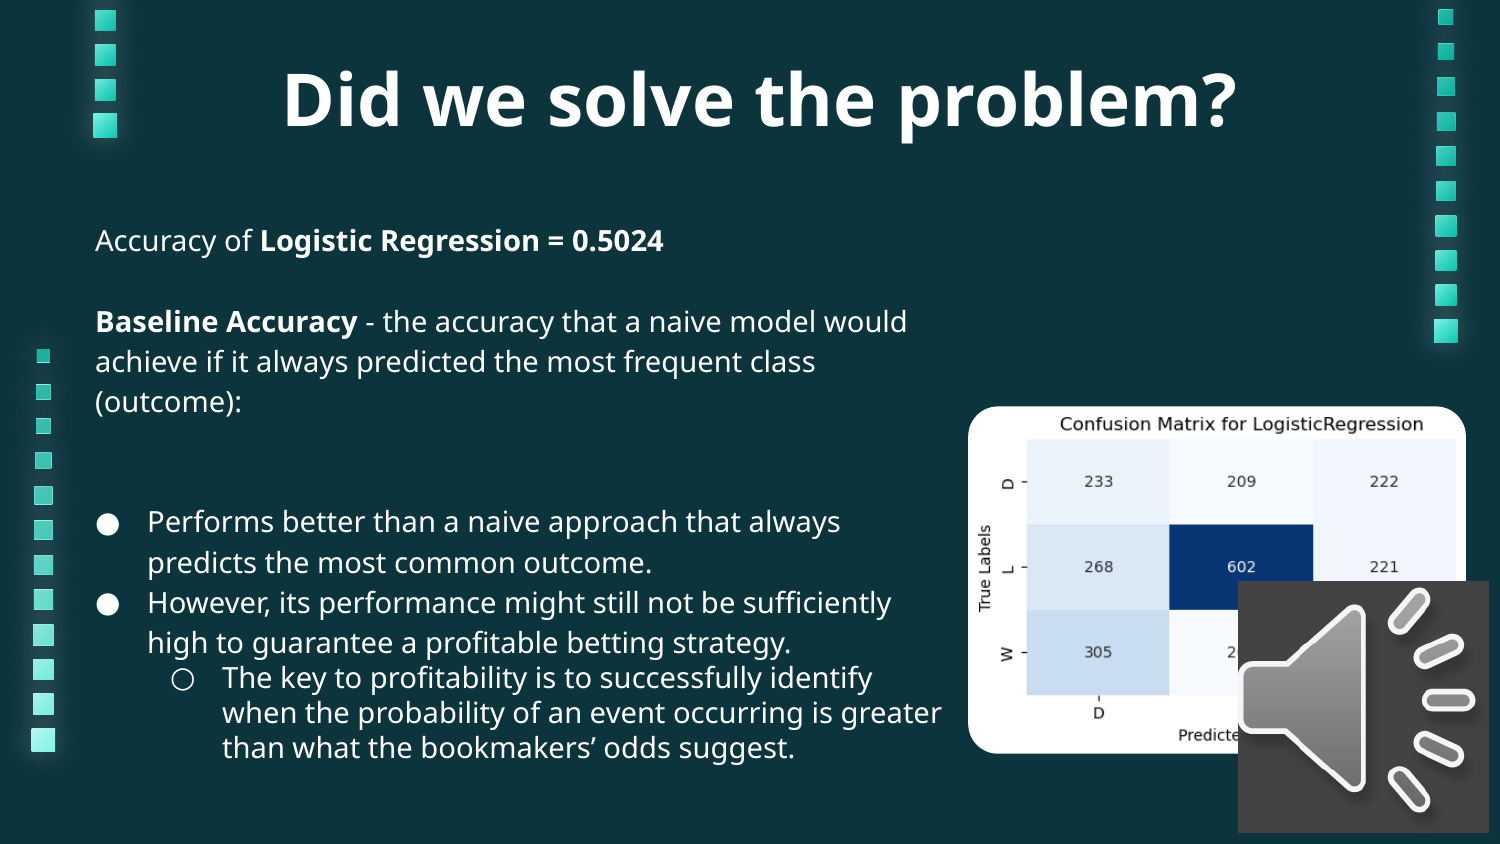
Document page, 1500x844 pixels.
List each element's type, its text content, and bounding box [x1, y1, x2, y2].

picture [967, 406, 1490, 834]
title Did we solve the problem? [127, 38, 1392, 133]
